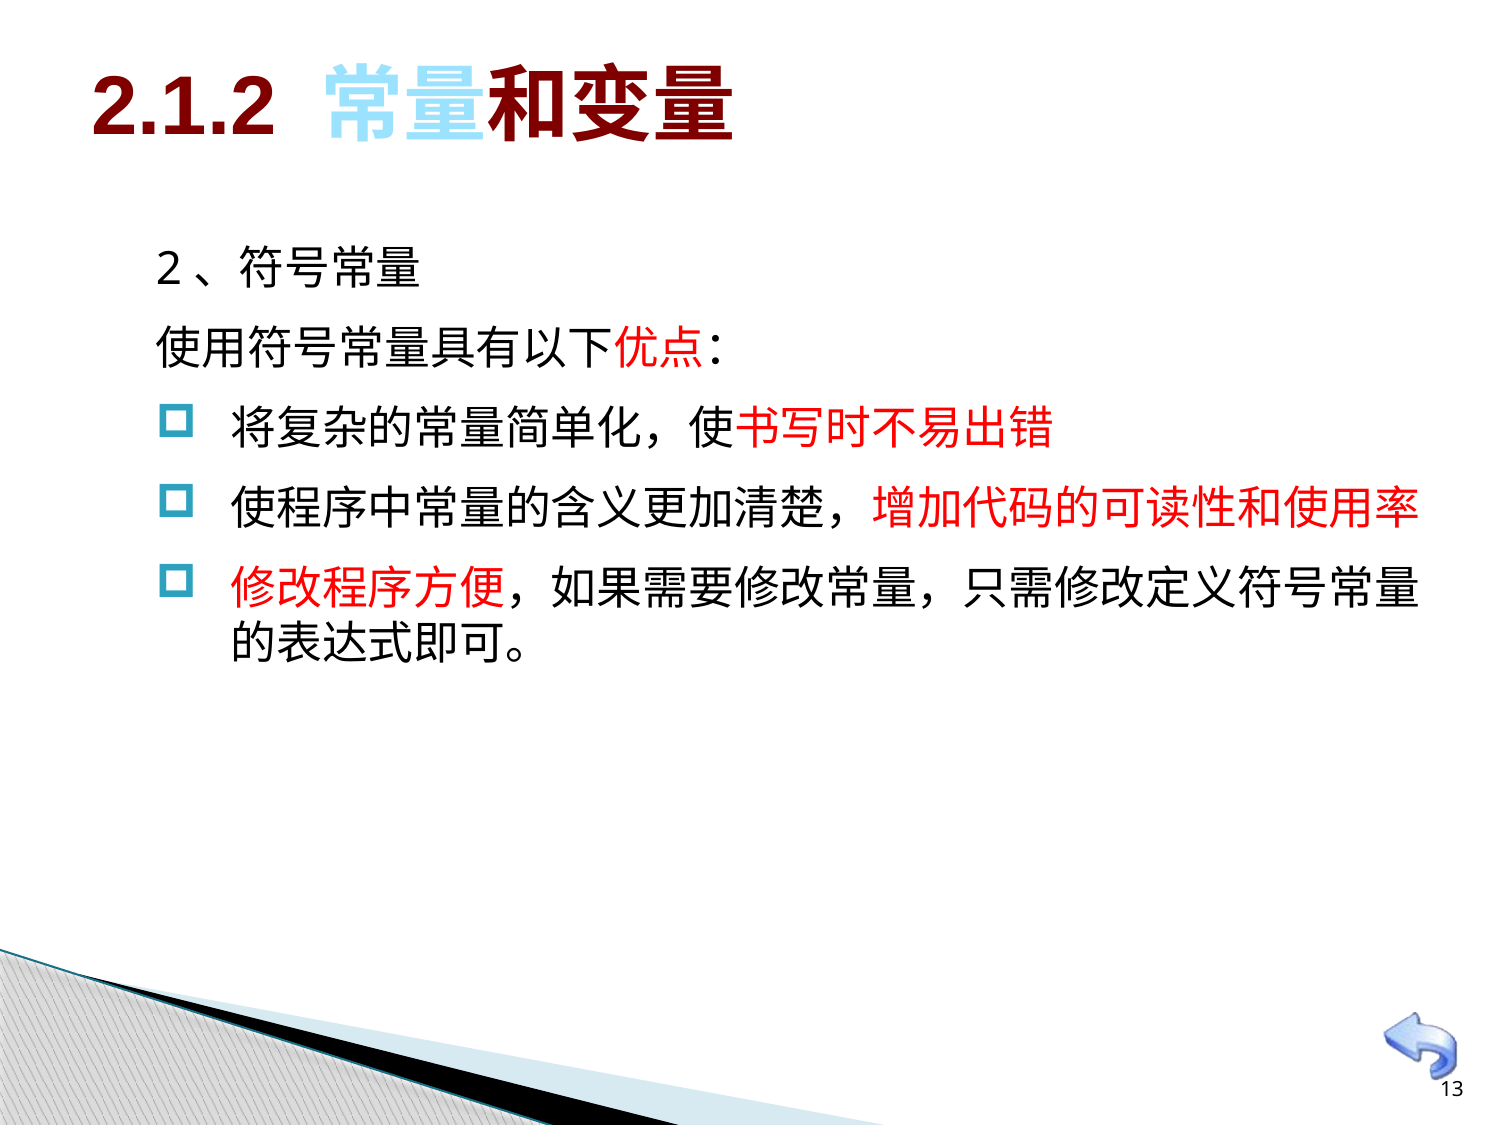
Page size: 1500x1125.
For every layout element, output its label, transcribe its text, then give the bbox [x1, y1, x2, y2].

text_box 2.1.2 常量和变量 [76, 7, 1427, 195]
text_box 2、符号常量 使用符号常量具有以下优点： 将复杂的常量简单化，使书写时不易出错 使程序中常量的含义更加清楚，增加代码的可读性和使用率 修改程序方便，如果需要修改常量，只需修改定义符号常量的表达式即可。 [76, 231, 1460, 677]
picture [1382, 1007, 1461, 1086]
slide_number 13 [1418, 1051, 1479, 1112]
